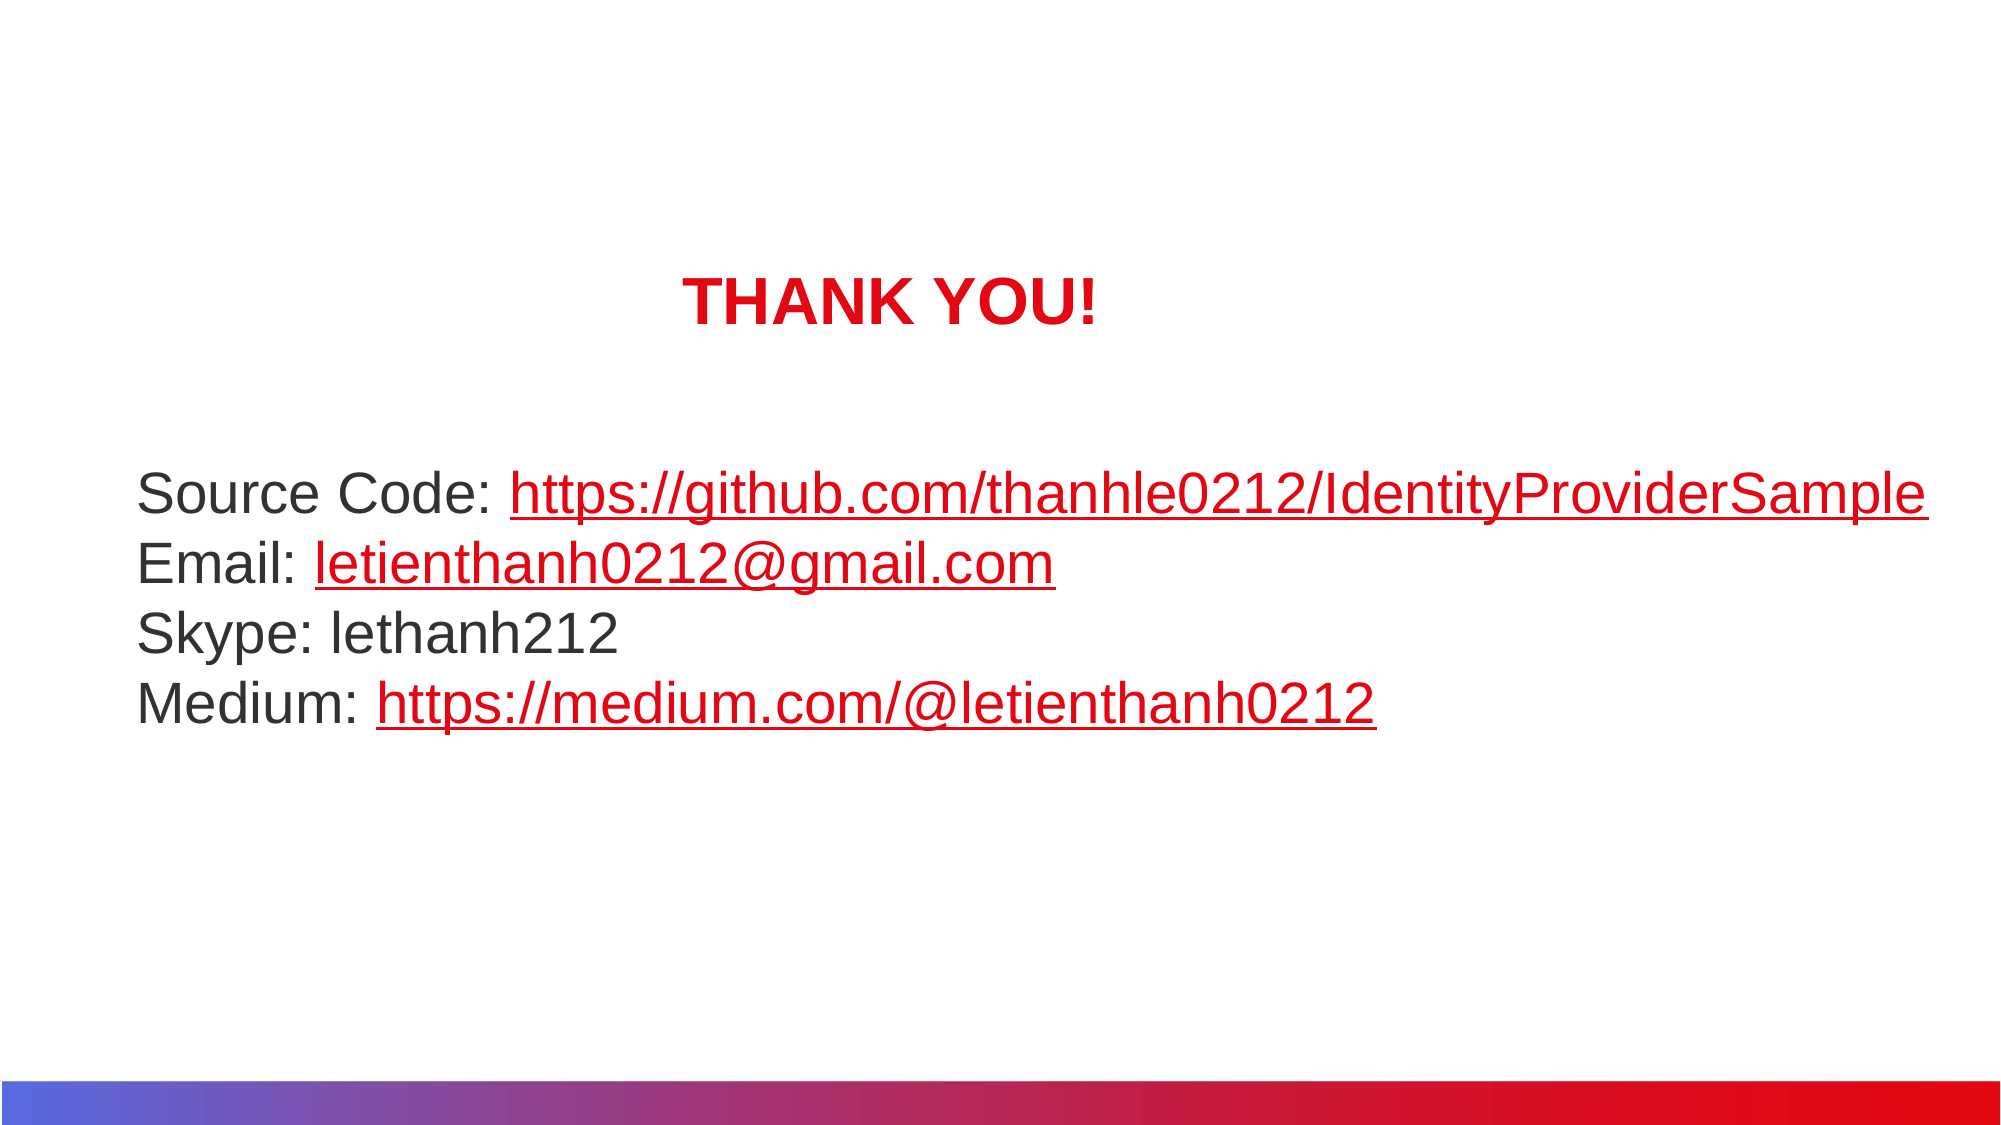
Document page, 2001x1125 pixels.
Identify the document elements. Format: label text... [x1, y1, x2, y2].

picture [0, 0, 2001, 1125]
text_box Source Code: https://github.com/thanhle0212/IdentityProviderSample Email: letienthanh0212@gmail.com Skype: lethanh212 Medium: https://medium.com/@letienthanh0212 [121, 447, 1944, 743]
title THANK YOU! [667, 259, 2000, 348]
